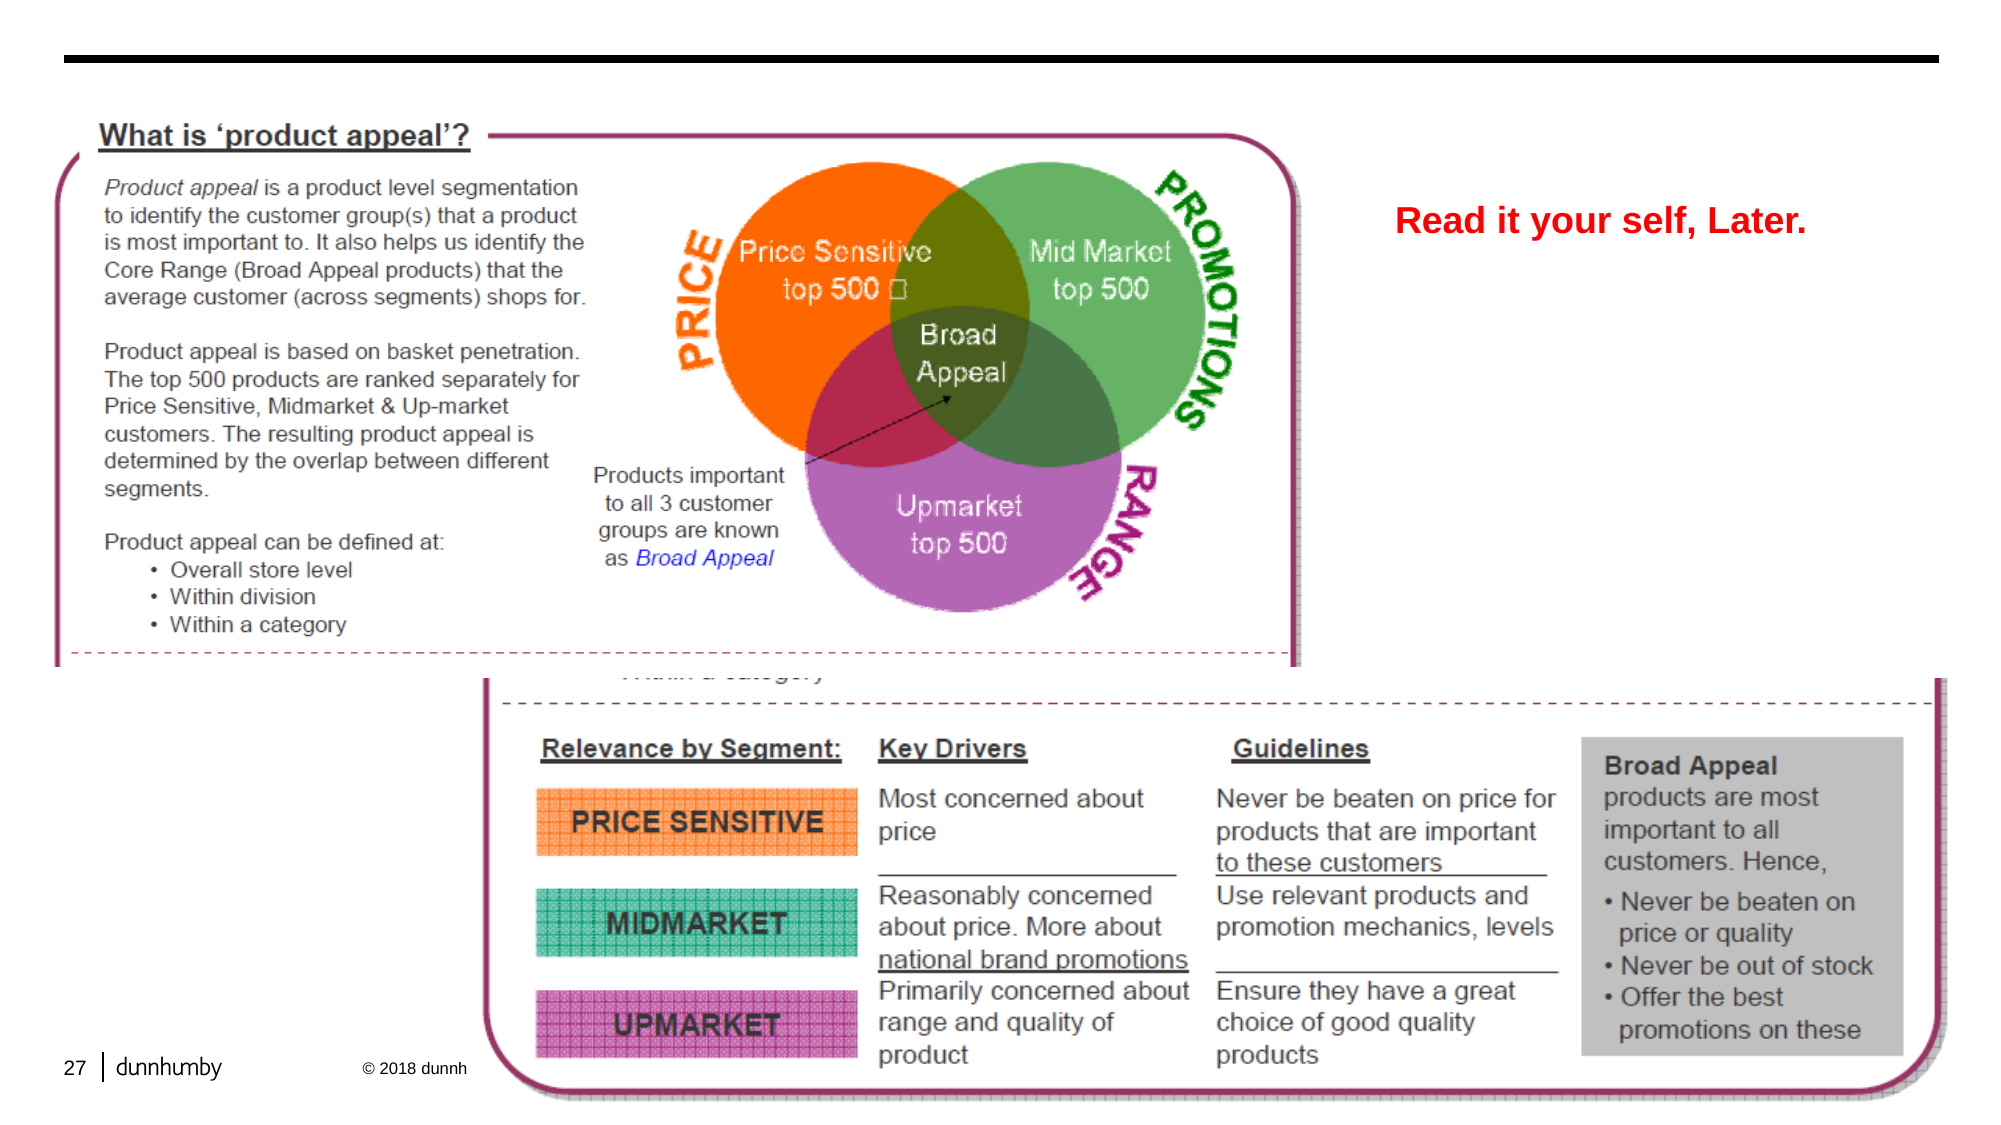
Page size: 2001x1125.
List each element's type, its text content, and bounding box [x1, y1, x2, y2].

slide_number 27 [63, 1037, 103, 1098]
text_box Read it your self, Later. [1380, 188, 1883, 249]
picture [116, 1056, 223, 1081]
picture [467, 678, 1971, 1114]
picture [17, 114, 1352, 667]
